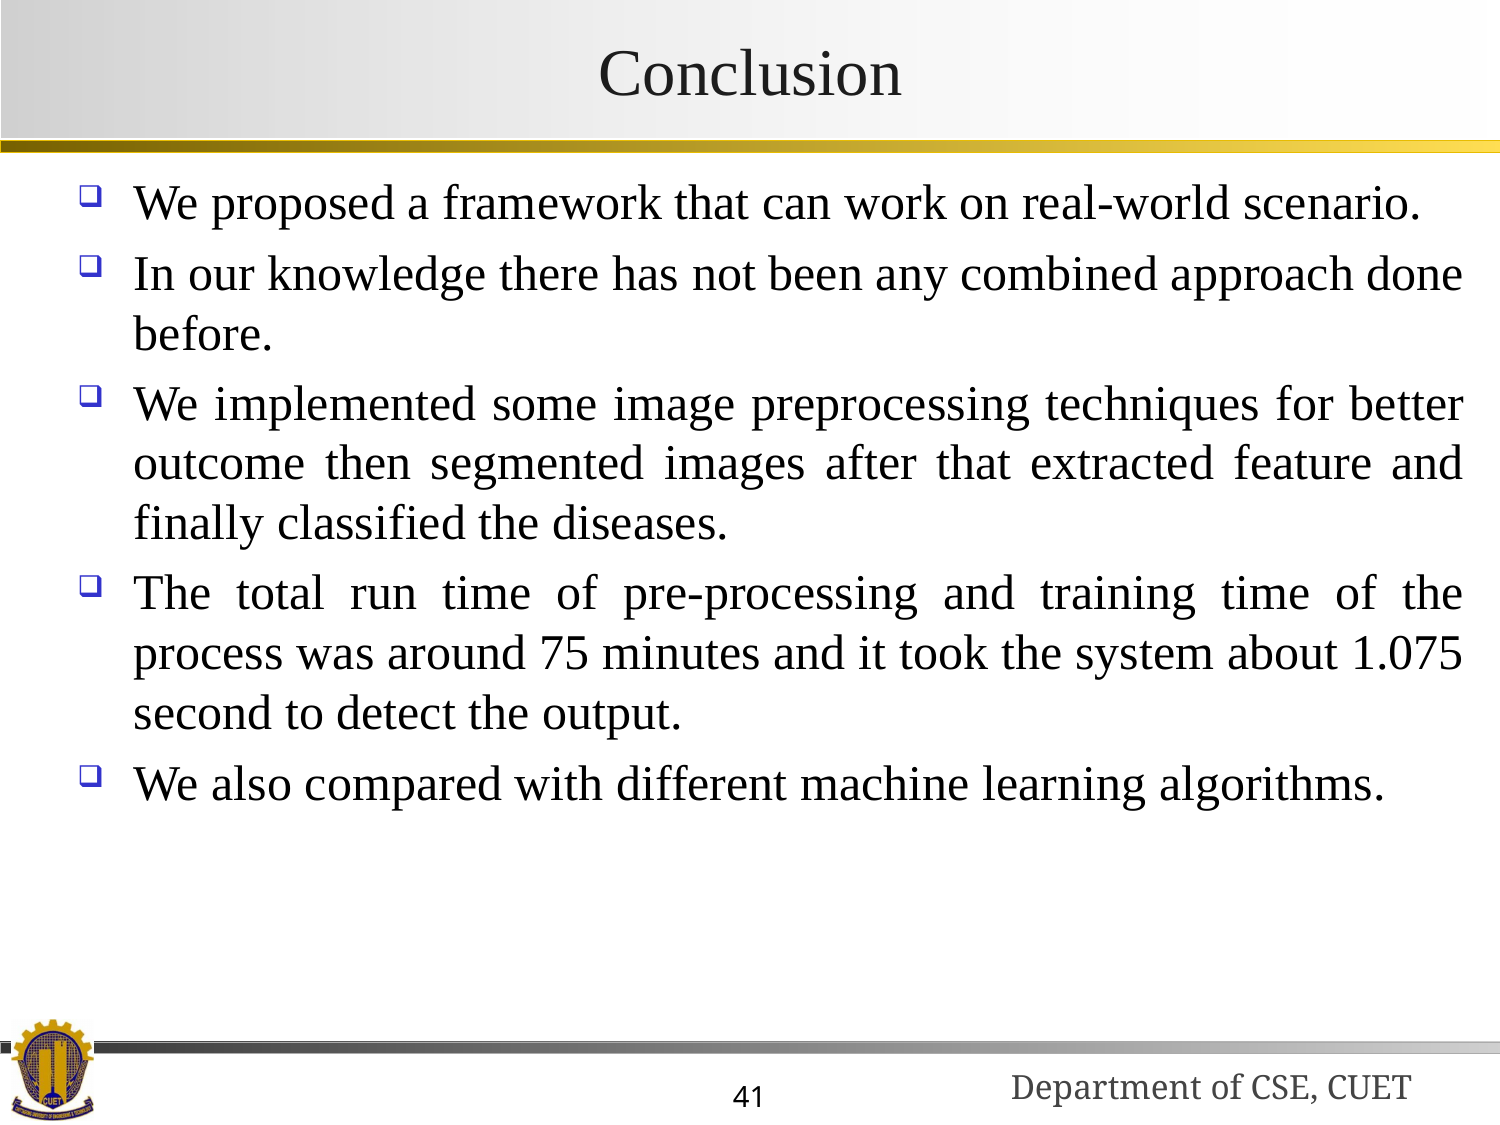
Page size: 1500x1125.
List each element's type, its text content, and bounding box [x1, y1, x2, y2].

picture [11, 1019, 94, 1121]
list We proposed a framework that can work on real-world scenario. In our knowledge there has not been any combined approach done before. We implemented some image preprocessing techniques for better outcome then segmented images after that extracted feature and finally classified the diseases. The total run time of pre-processing and training time of the process was around 75 minutes and it took the system about 1.075 second to detect the output. We also compared with different machine learning algorithms. [62, 162, 1481, 1050]
title Conclusion [1, 0, 1500, 138]
